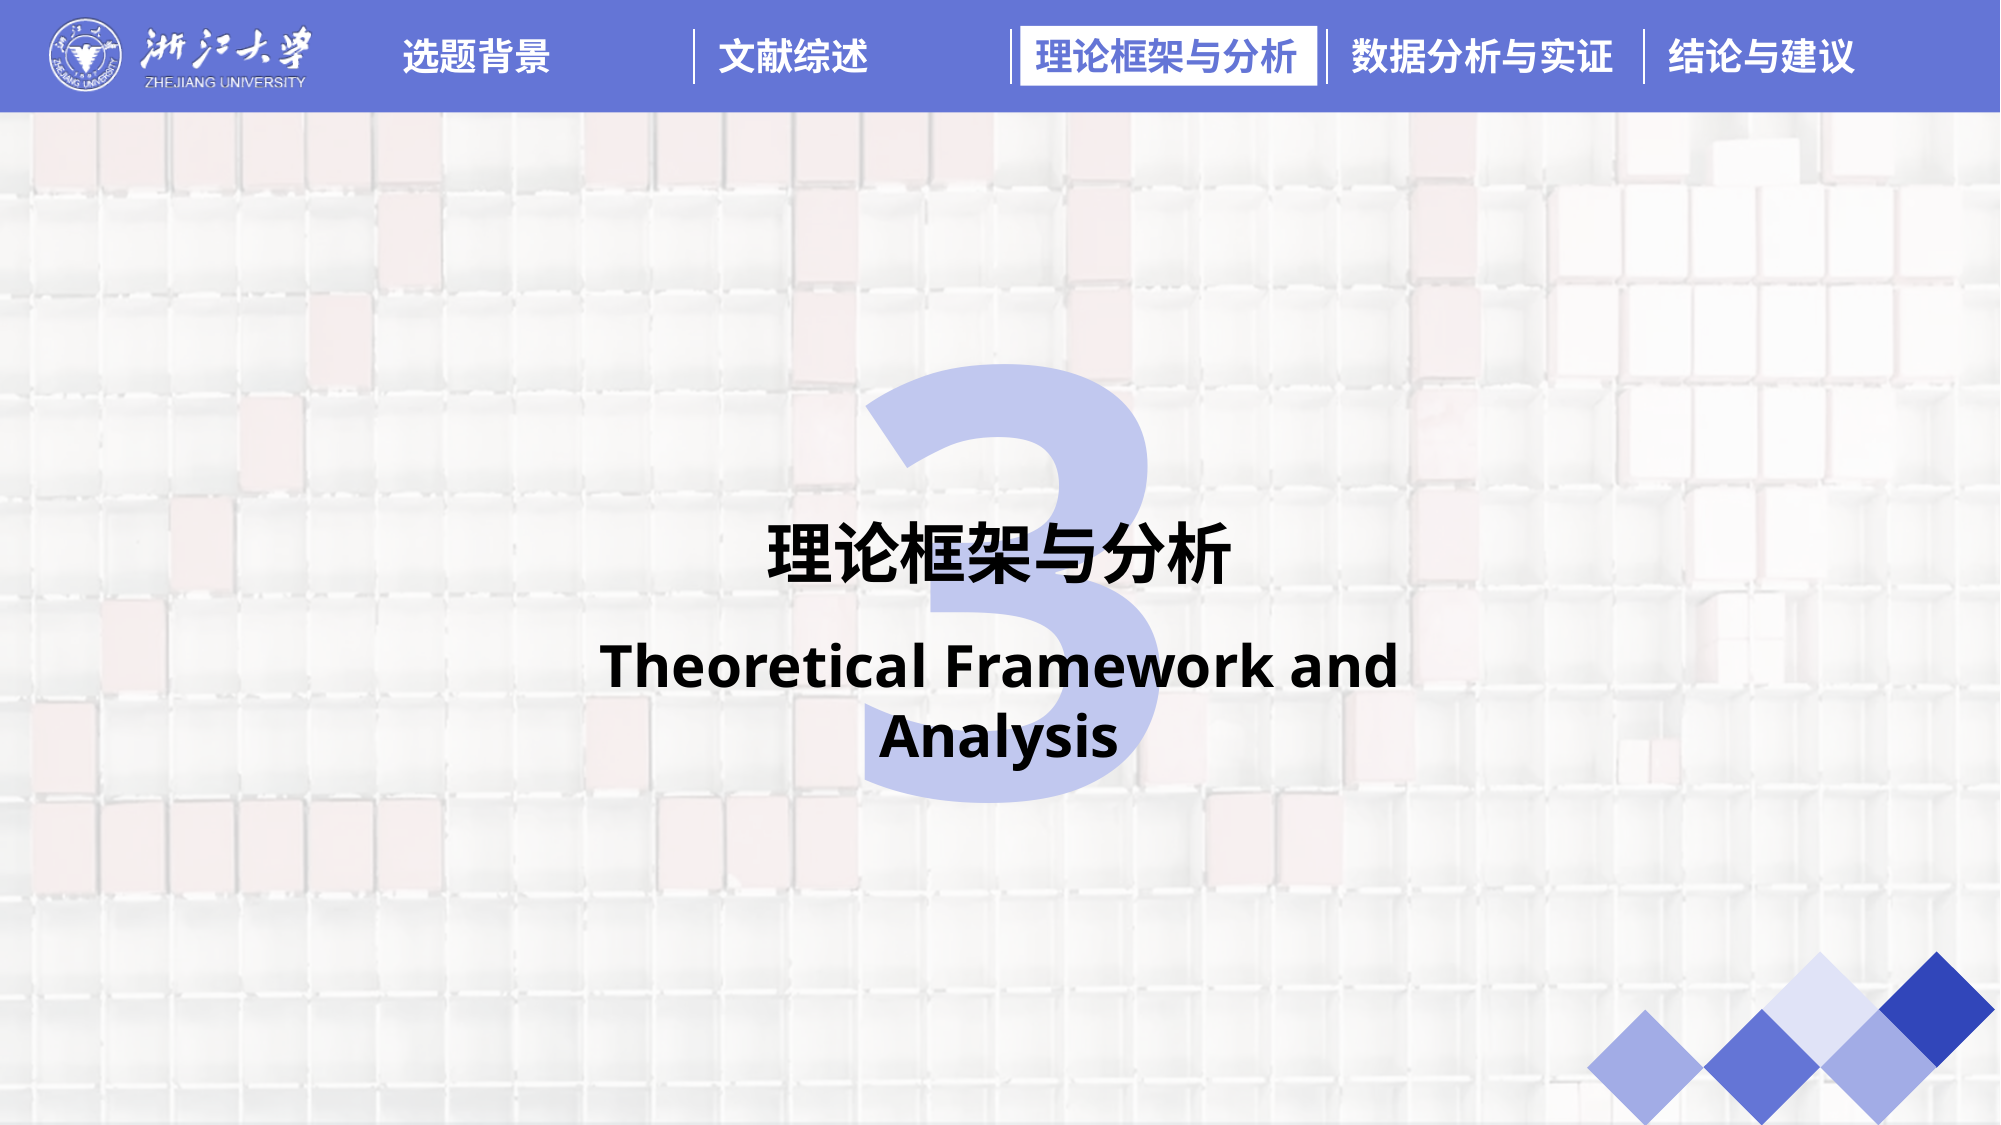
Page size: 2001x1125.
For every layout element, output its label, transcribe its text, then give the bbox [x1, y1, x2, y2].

text_box 数据分析与实证 [1336, 25, 1634, 86]
text_box 文献综述 [703, 25, 1001, 86]
text_box 结论与建议 [1653, 25, 1951, 86]
text_box 选题背景 [387, 25, 685, 86]
text_box [0, 0, 2000, 113]
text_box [461, 192, 1538, 933]
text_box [1604, 968, 1978, 1109]
text_box 理论框架与分析 [1020, 25, 1318, 86]
picture [49, 16, 323, 96]
